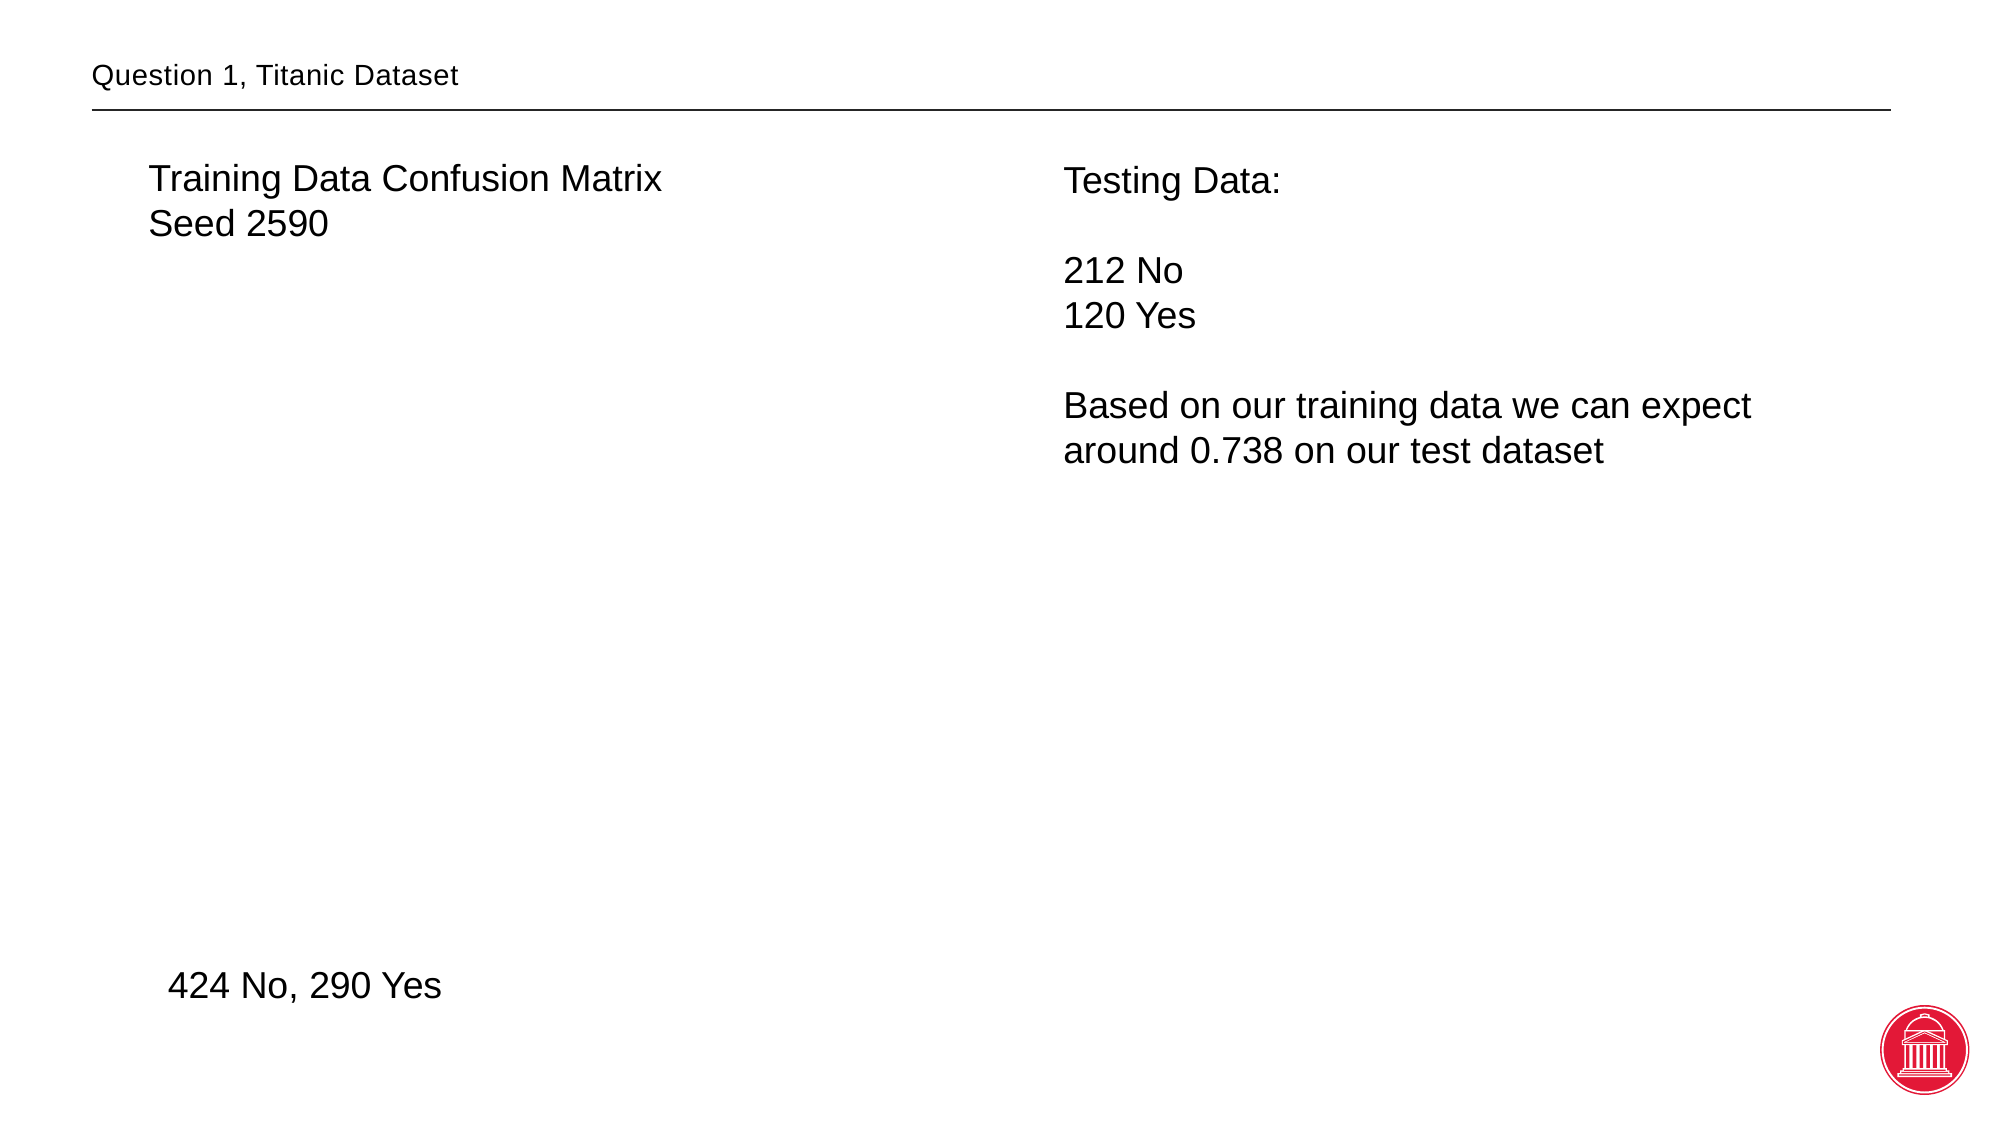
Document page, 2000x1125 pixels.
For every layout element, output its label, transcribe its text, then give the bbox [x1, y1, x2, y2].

text_box 424 No, 290 Yes [153, 953, 797, 1014]
text_box Testing Data: 212 No 120 Yes Based on our training data we can expect around 0.738 on our test dataset [1048, 148, 1864, 479]
title Question 1, Titanic Dataset [91, 42, 1892, 110]
text_box Training Data Confusion Matrix Seed 2590 [133, 146, 689, 251]
